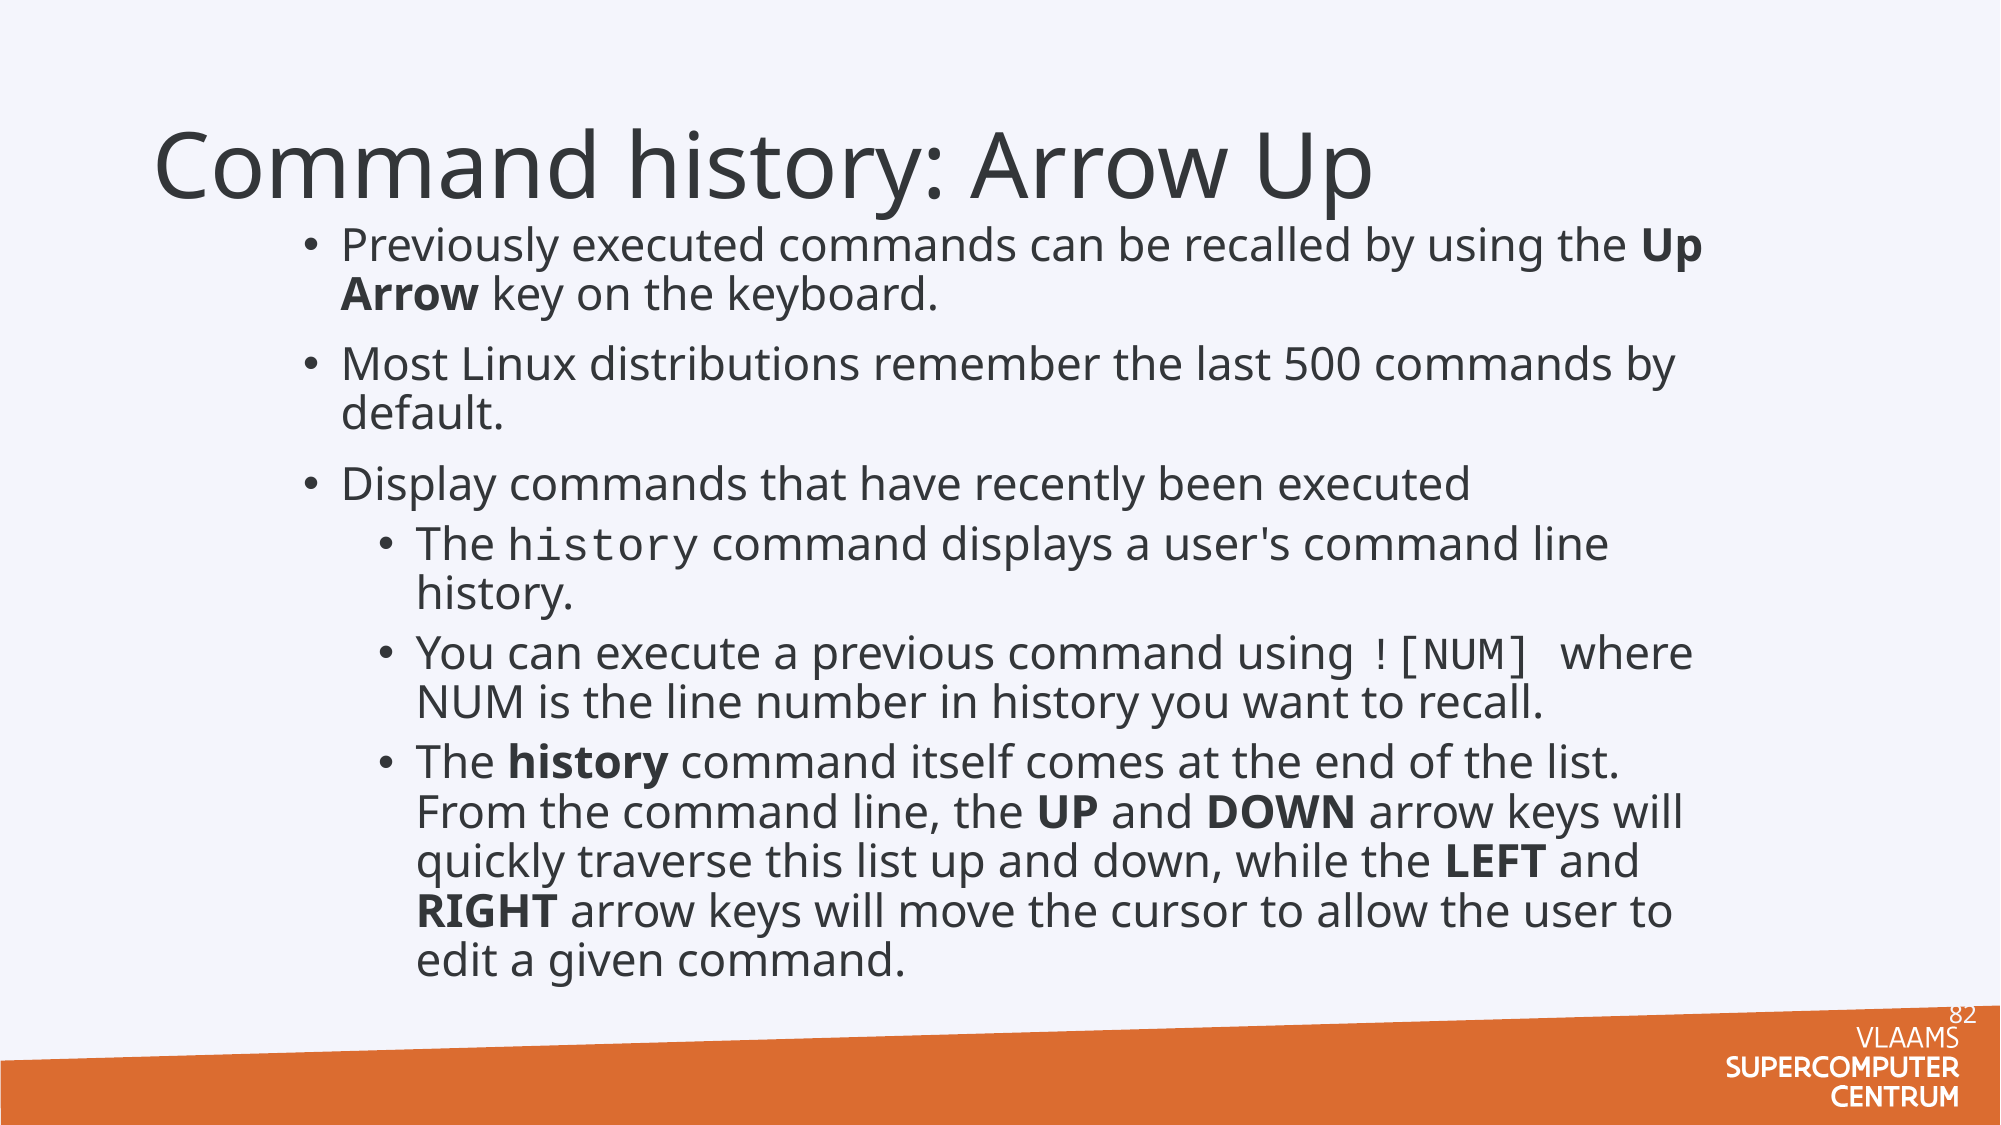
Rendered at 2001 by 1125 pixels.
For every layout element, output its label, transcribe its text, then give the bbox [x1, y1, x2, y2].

title Command history: Arrow Up [137, 59, 1863, 278]
list Previously executed commands can be recalled by using the Up Arrow key on the keyboard. Most Linux distributions remember the last 500 commands by default. Display commands that have recently been executed The history command displays a user's command line history. You can execute a previous command using ![NUM] where NUM is the line number in history you want to recall. The history command itself comes at the end of the list. From the command line, the UP and DOWN arrow keys will quickly traverse this list up and down, while the LEFT and RIGHT arrow keys will move the cursor to allow the user to edit a given command. [303, 221, 1733, 1012]
picture [1725, 1021, 1960, 1117]
slide_number 82 [1787, 992, 1993, 1040]
